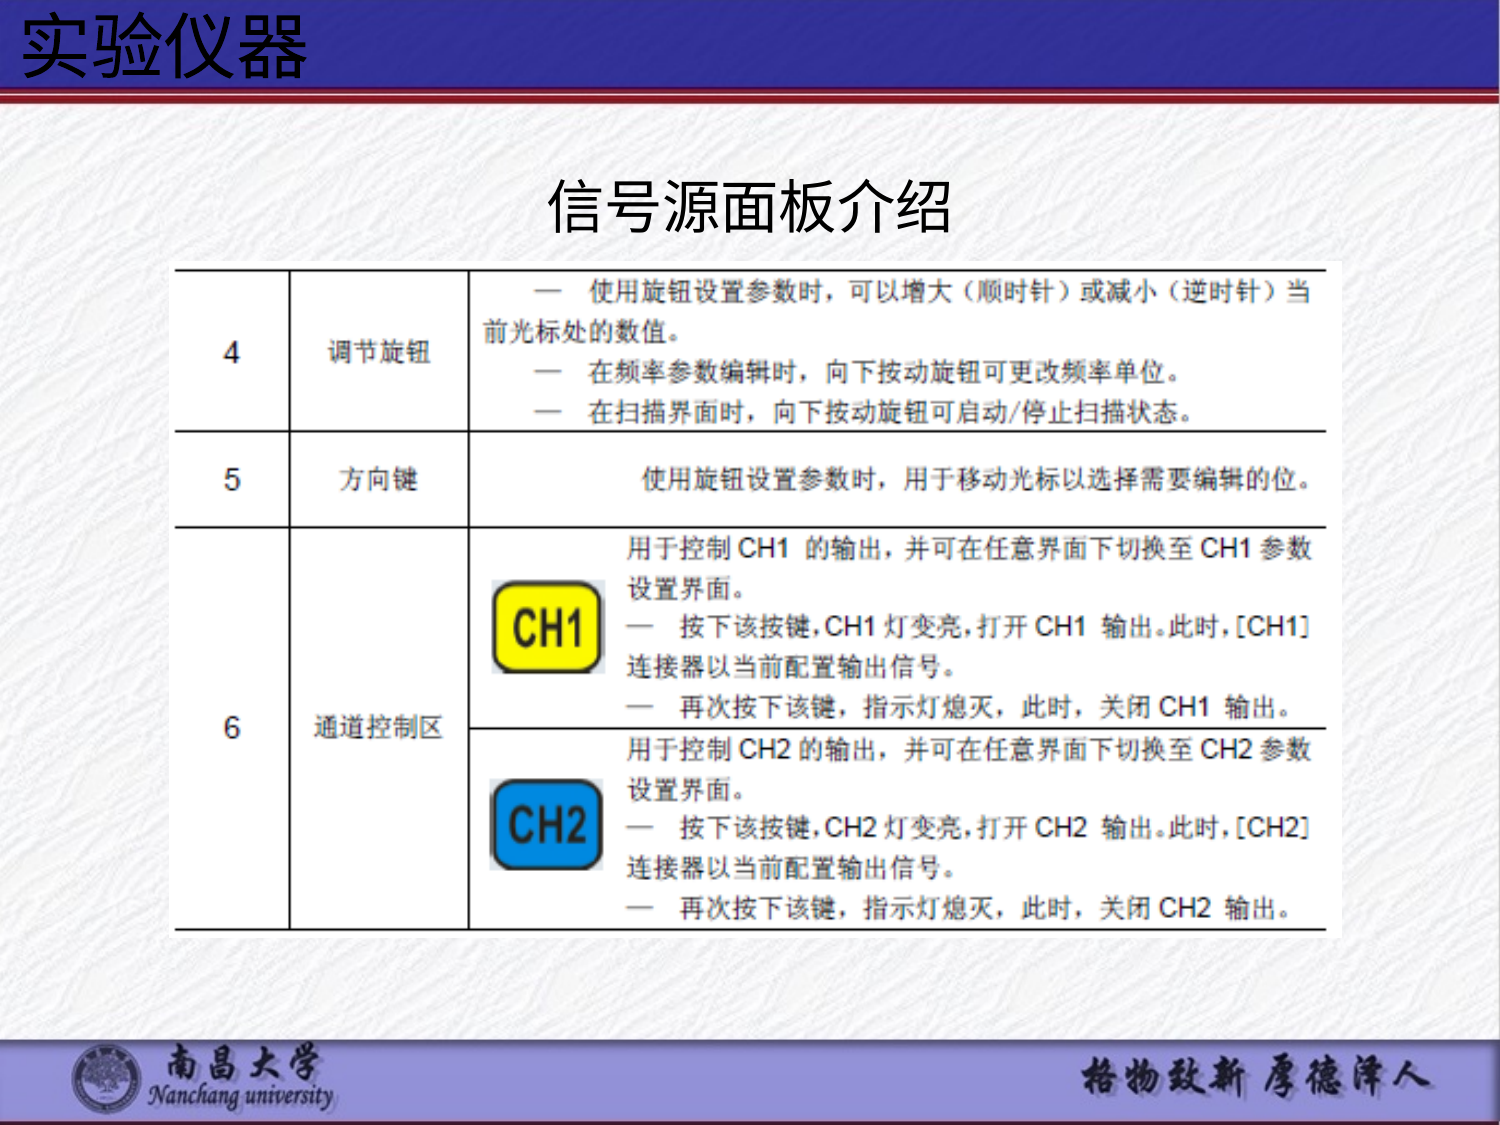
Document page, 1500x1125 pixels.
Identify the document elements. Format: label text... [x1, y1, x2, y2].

text_box 信号源面板介绍 [506, 157, 994, 253]
picture [0, 0, 1500, 1125]
